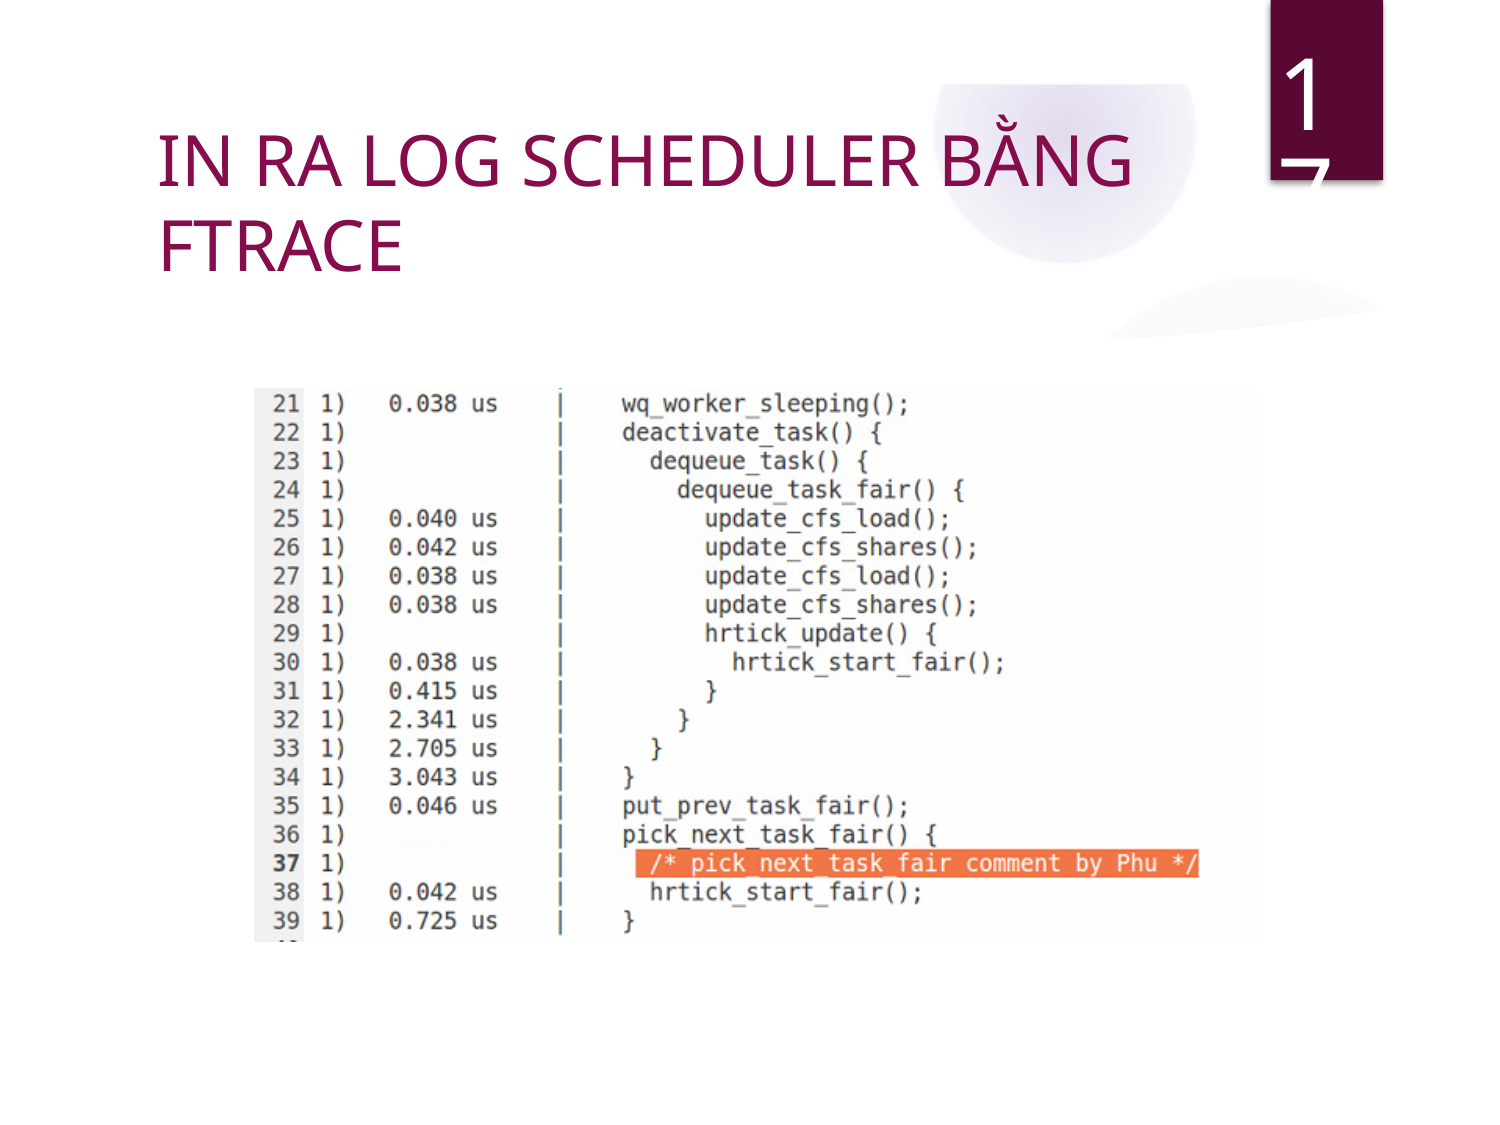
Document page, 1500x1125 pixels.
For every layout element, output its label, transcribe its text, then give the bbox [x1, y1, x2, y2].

title IN RA LOG SCHEDULER BẰNG FTRACE [142, 142, 1192, 259]
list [254, 388, 1261, 942]
slide_number 17 [1262, 48, 1393, 175]
